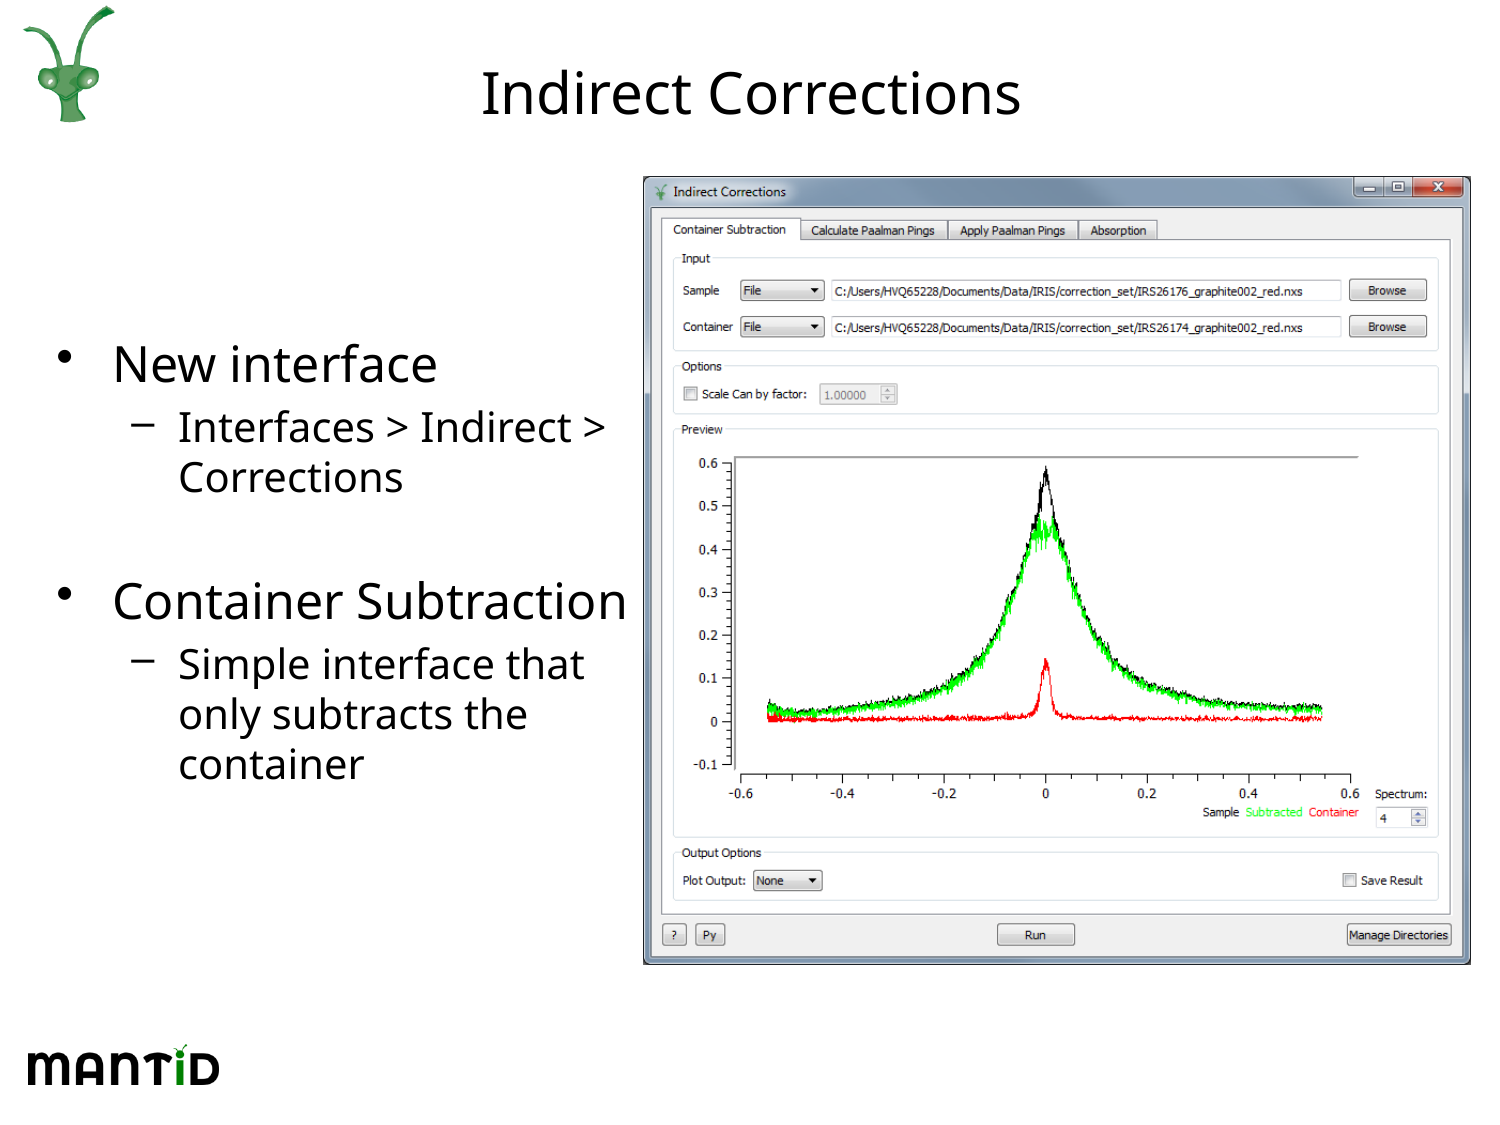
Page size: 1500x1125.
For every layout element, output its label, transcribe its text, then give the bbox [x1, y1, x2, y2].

picture [643, 175, 1471, 965]
picture [28, 1044, 219, 1085]
list New interface Interfaces > Indirect > Corrections Container Subtraction Simple interface that only subtracts the container [41, 255, 638, 917]
picture [0, 0, 76, 127]
title Indirect Corrections [76, 0, 1427, 185]
